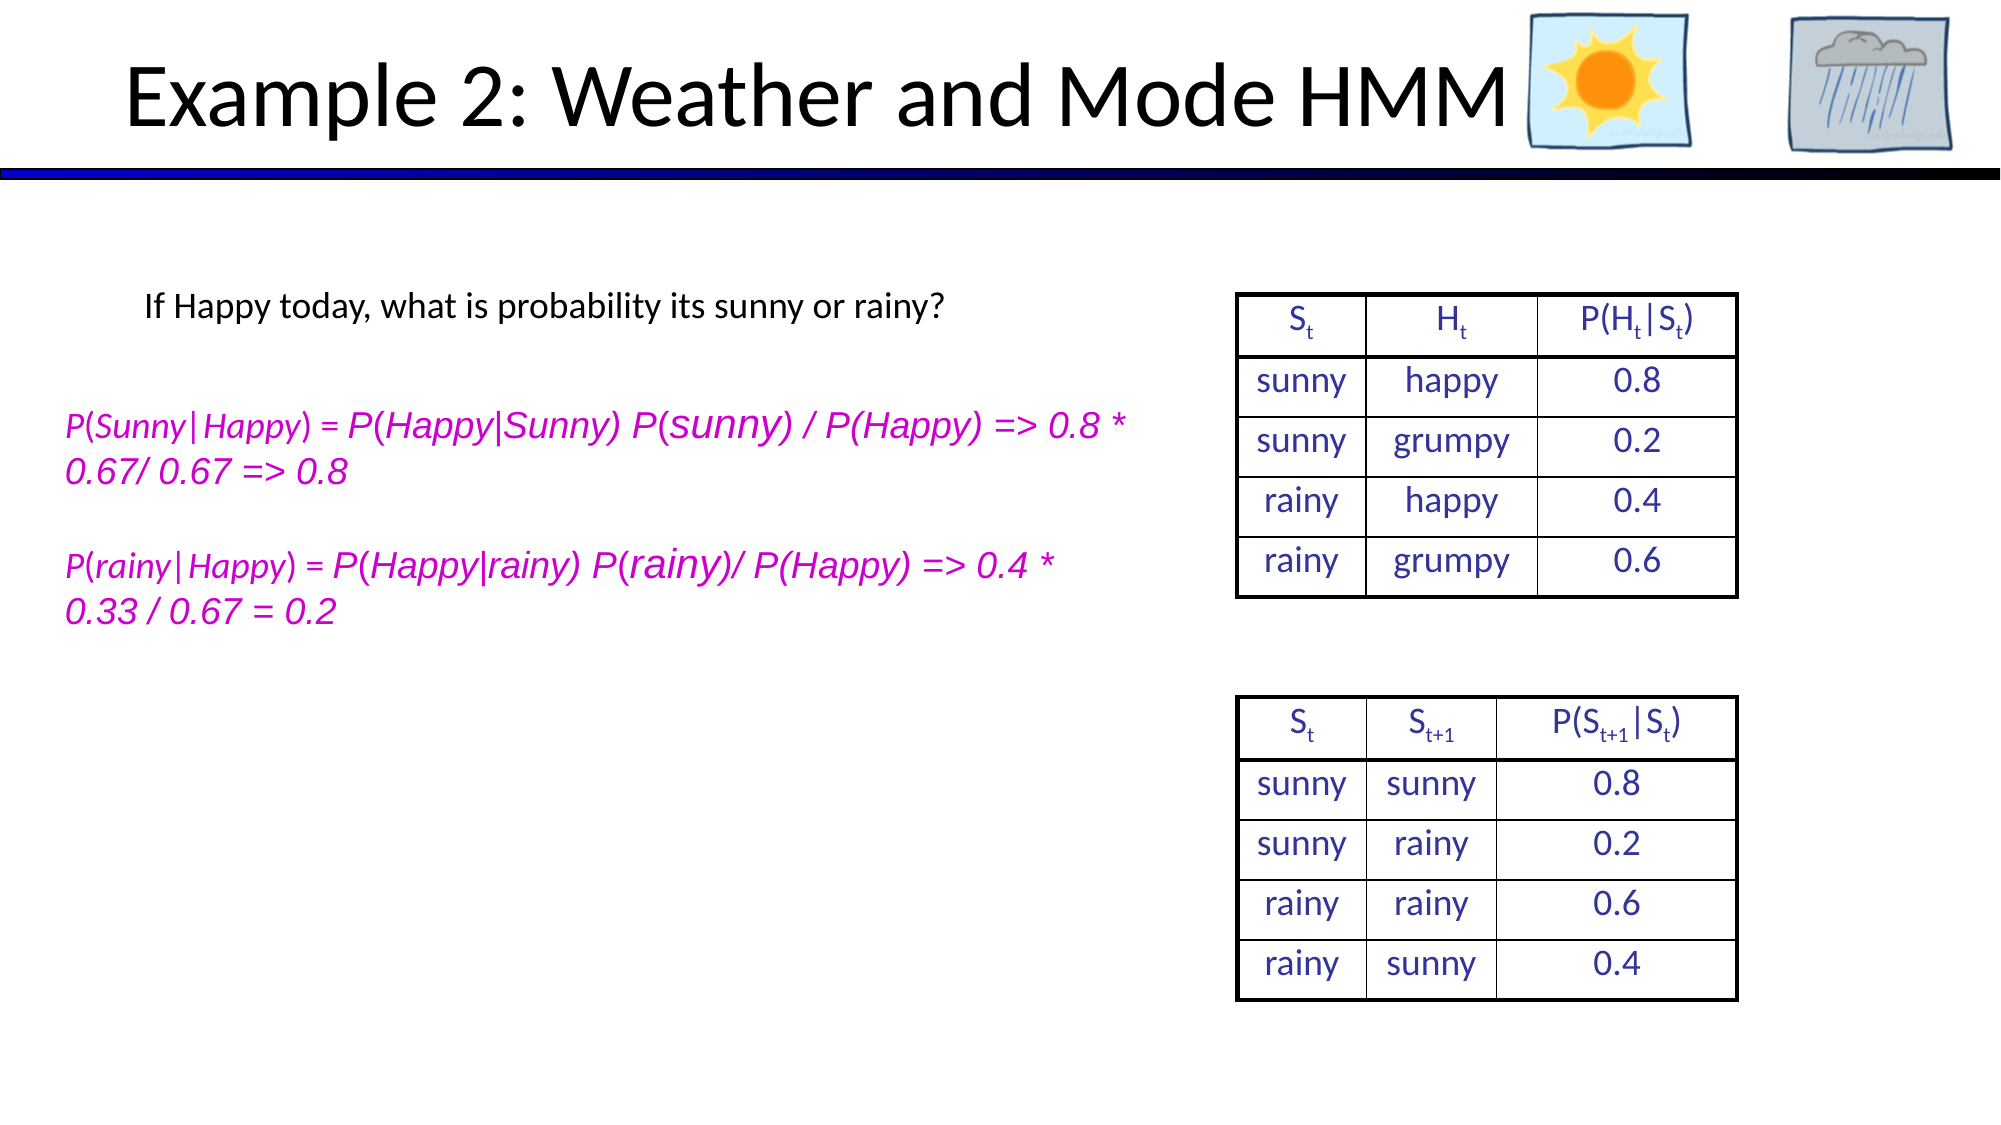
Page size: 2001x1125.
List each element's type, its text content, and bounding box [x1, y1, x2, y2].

table_header St+1 [1367, 699, 1496, 758]
table_cell happy [1367, 478, 1537, 536]
table_cell happy [1367, 359, 1537, 416]
table_header St [1240, 699, 1366, 758]
table_cell sunny [1239, 418, 1365, 476]
table_cell rainy [1239, 478, 1365, 536]
table_cell 0.6 [1497, 881, 1735, 939]
table_header P(St+1|St) [1497, 699, 1735, 758]
table_header Ht [1367, 297, 1537, 355]
table_header St [1239, 297, 1365, 355]
table_cell rainy [1240, 941, 1366, 998]
table_cell sunny [1367, 941, 1496, 998]
table_cell rainy [1367, 821, 1496, 879]
table_cell sunny [1240, 821, 1366, 879]
picture [1526, 10, 1957, 157]
table_cell 0.2 [1497, 821, 1735, 879]
table_cell grumpy [1367, 538, 1537, 595]
table_cell 0.8 [1538, 359, 1735, 416]
table_cell 0.6 [1538, 538, 1735, 595]
text_box P(Sunny|Happy) = P(Happy|Sunny) P(sunny) / P(Happy) => 0.8 * 0.67/ 0.67 => 0.8 P(rainy|Happy) = P(Happy|rainy) P(rainy)/ P(Happy) => 0.4 * 0.33 / 0.67 = 0.2 [49, 344, 1175, 685]
table_cell rainy [1240, 881, 1366, 939]
table_header P(Ht|St) [1538, 297, 1735, 355]
table_cell sunny [1240, 762, 1366, 819]
table_cell sunny [1367, 762, 1496, 819]
table_cell 0.4 [1497, 941, 1735, 998]
table_cell 0.8 [1497, 762, 1735, 819]
table_cell rainy [1239, 538, 1365, 595]
title Example 2: Weather and Mode HMM [0, 0, 1638, 184]
table_cell 0.4 [1538, 478, 1735, 536]
text_box If Happy today, what is probability its sunny or rainy? [129, 274, 1088, 344]
table_cell sunny [1239, 359, 1365, 416]
table_cell rainy [1367, 881, 1496, 939]
table_cell grumpy [1367, 418, 1537, 476]
table_cell 0.2 [1538, 418, 1735, 476]
